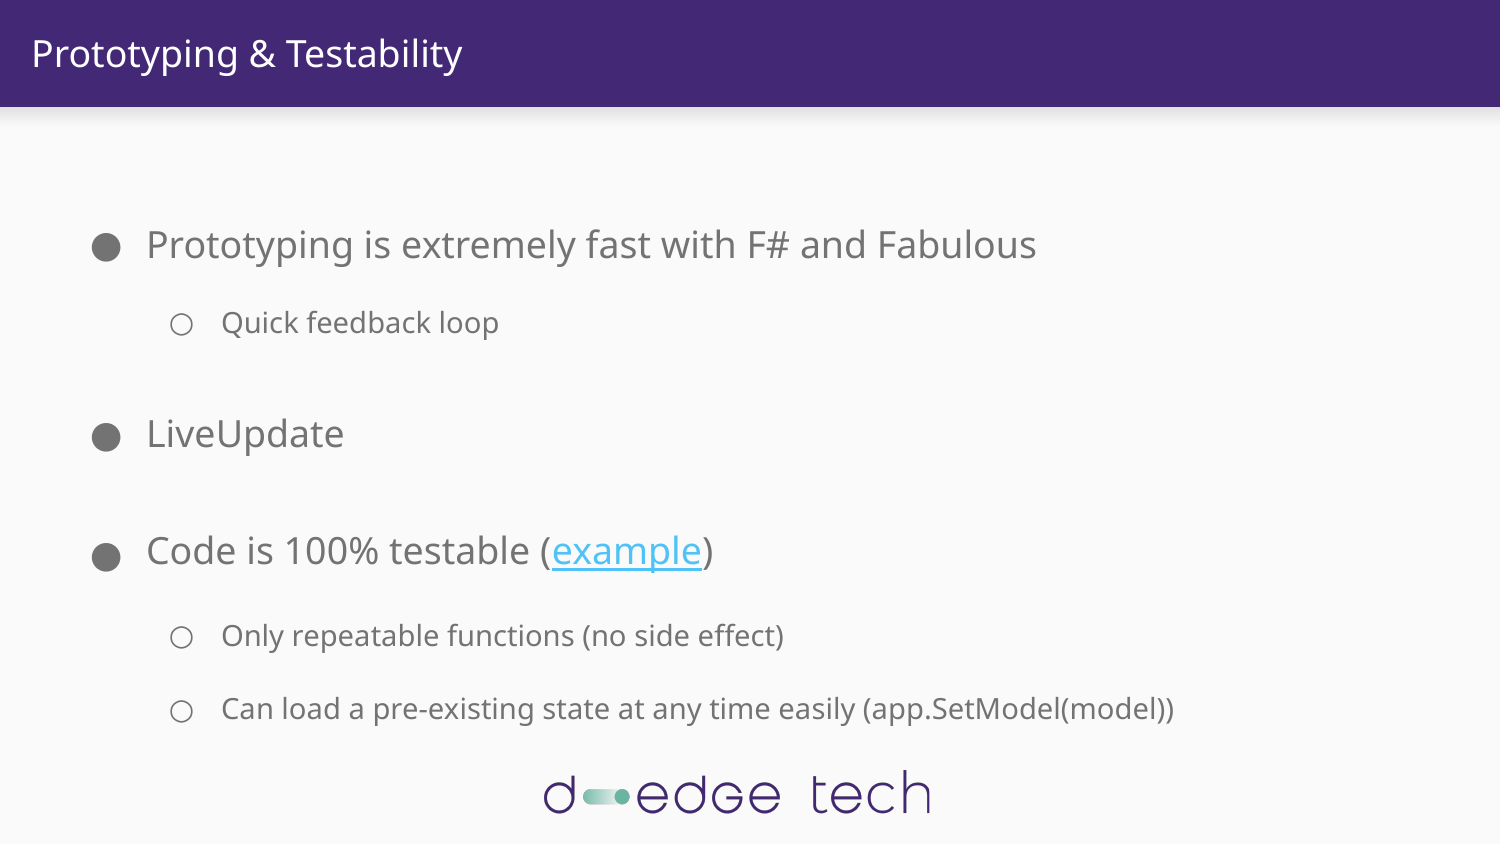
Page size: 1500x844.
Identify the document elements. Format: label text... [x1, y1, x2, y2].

picture [542, 770, 930, 823]
list Prototyping is extremely fast with F# and Fabulous Quick feedback loop LiveUpdate Code is 100% testable (example) Only repeatable functions (no side effect) Can load a pre-existing state at any time easily (app.SetModel(model)) [56, 198, 1458, 718]
title Prototyping & Testability [16, 2, 1464, 102]
